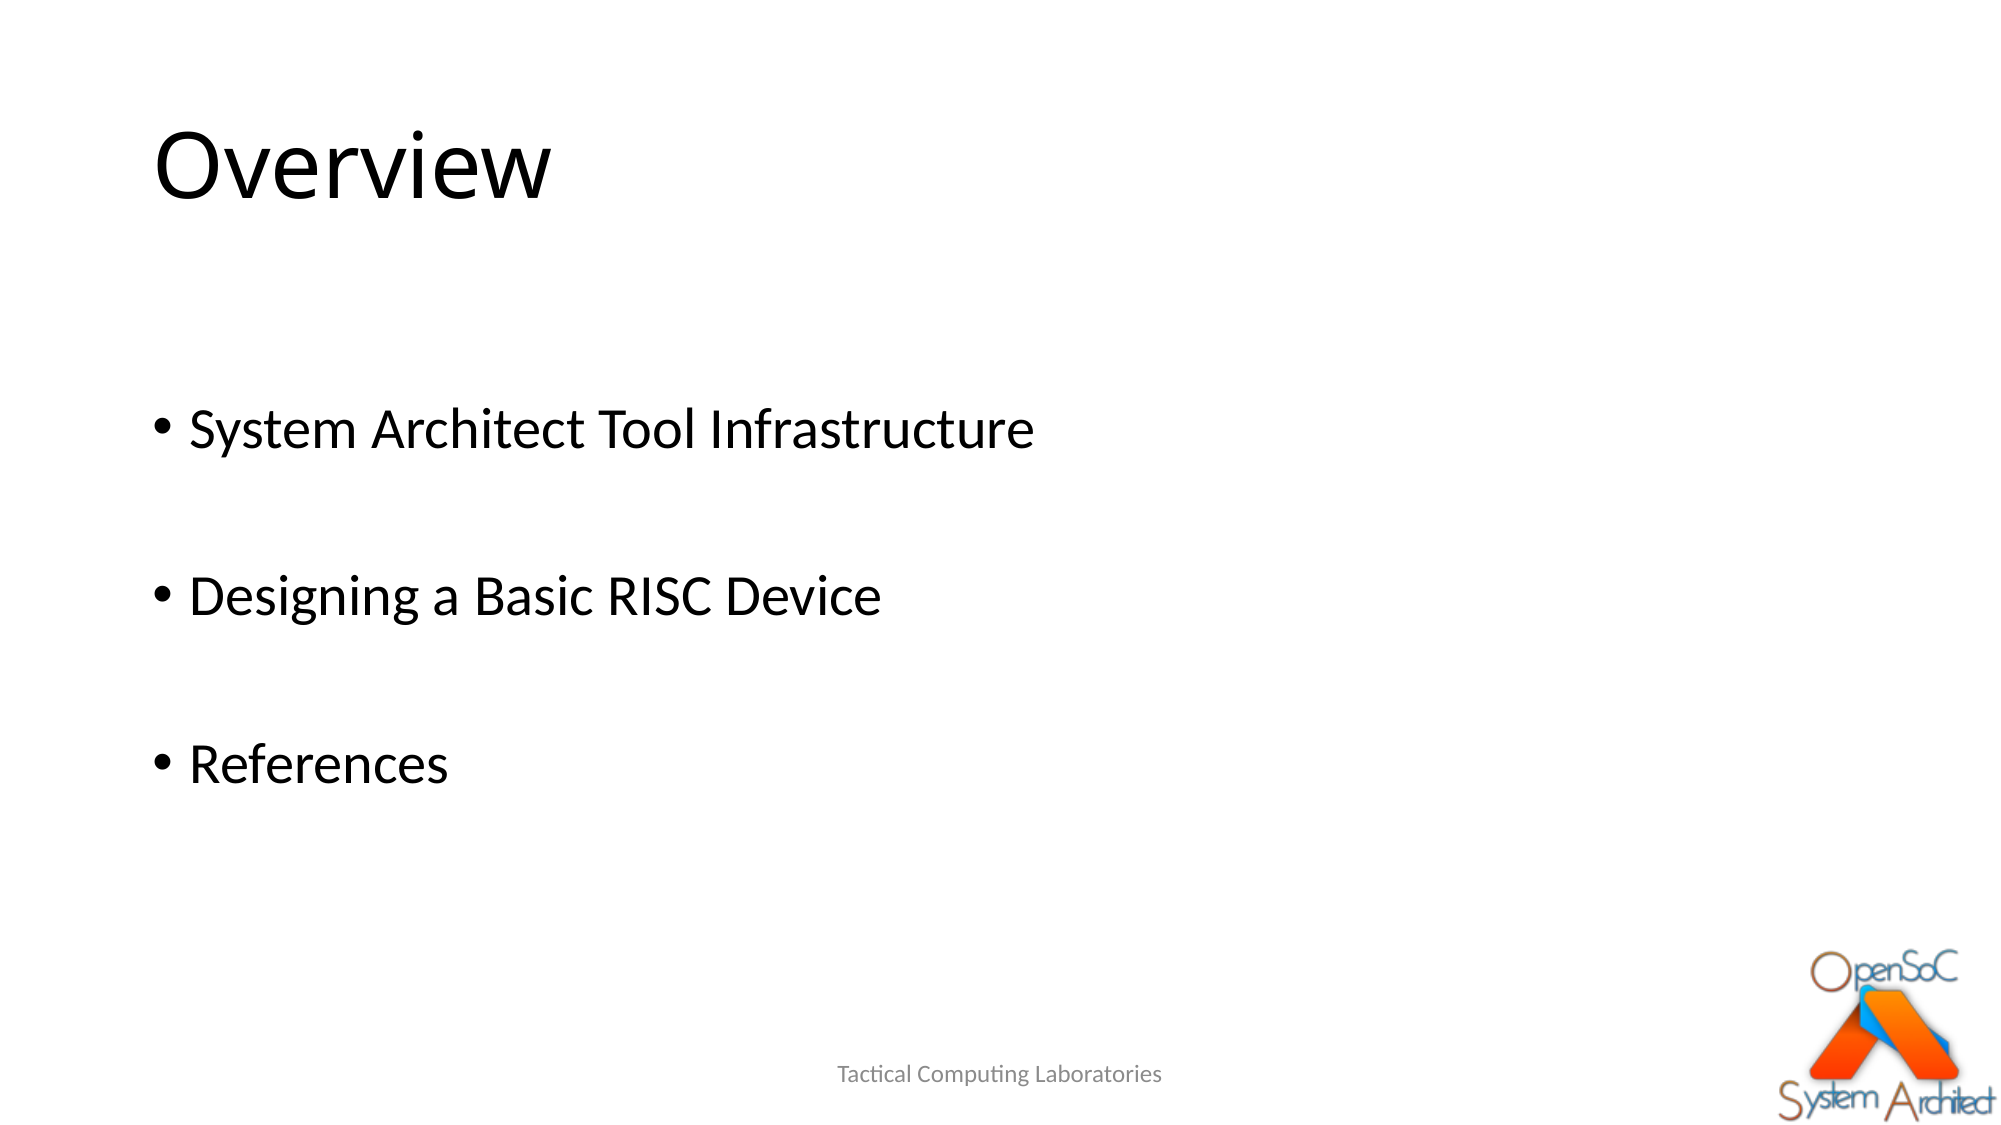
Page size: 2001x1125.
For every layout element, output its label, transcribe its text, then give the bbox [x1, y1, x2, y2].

footer Tactical Computing Laboratories [662, 1042, 1338, 1103]
picture [1775, 946, 2000, 1125]
title Overview [137, 59, 1863, 278]
list System Architect Tool Infrastructure Designing a Basic RISC Device References [137, 299, 1863, 1014]
